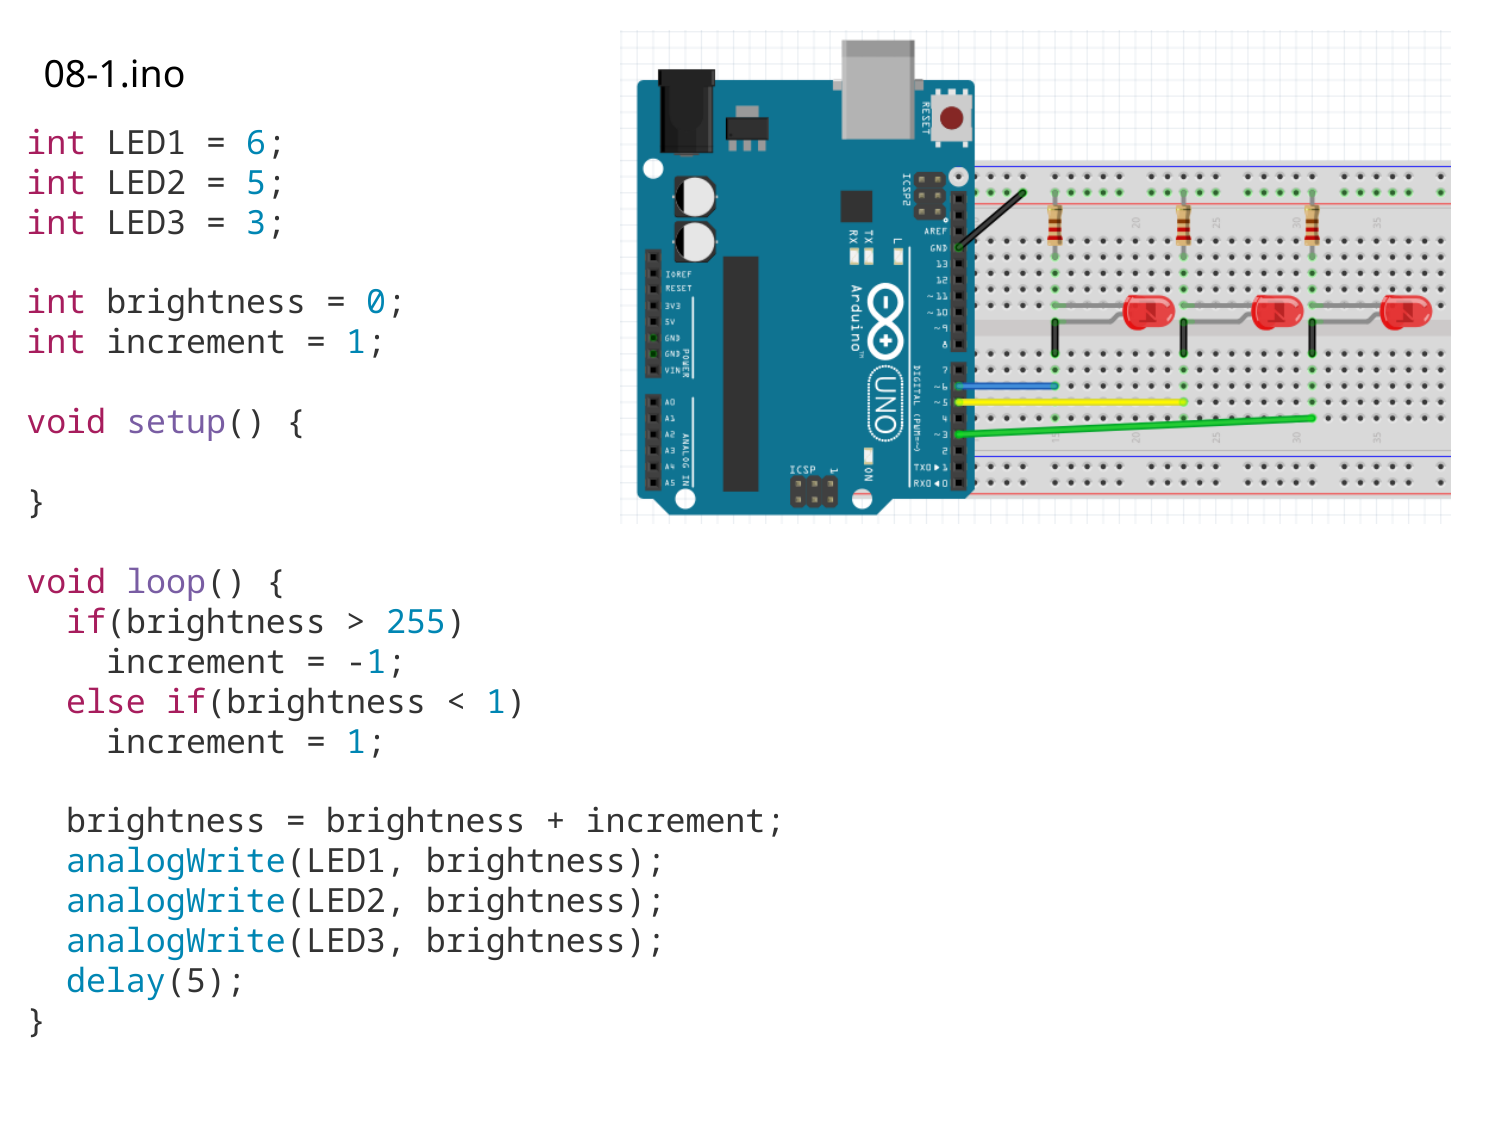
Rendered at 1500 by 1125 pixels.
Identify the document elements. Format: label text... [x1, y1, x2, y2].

picture [619, 30, 1452, 524]
text_box 08-1.ino [28, 42, 201, 103]
text_box int LED1 = 6; int LED2 = 5; int LED3 = 3; int brightness = 0; int increment = 1; void setup() { } void loop() { if(brightness > 255) increment = -1; else if(brightness < 1) increment = 1; brightness = brightness + increment; analogWrite(LED1, brightness); analogWrite(LED2, brightness); analogWrite(LED3, brightness); delay(5); } [11, 113, 801, 1047]
